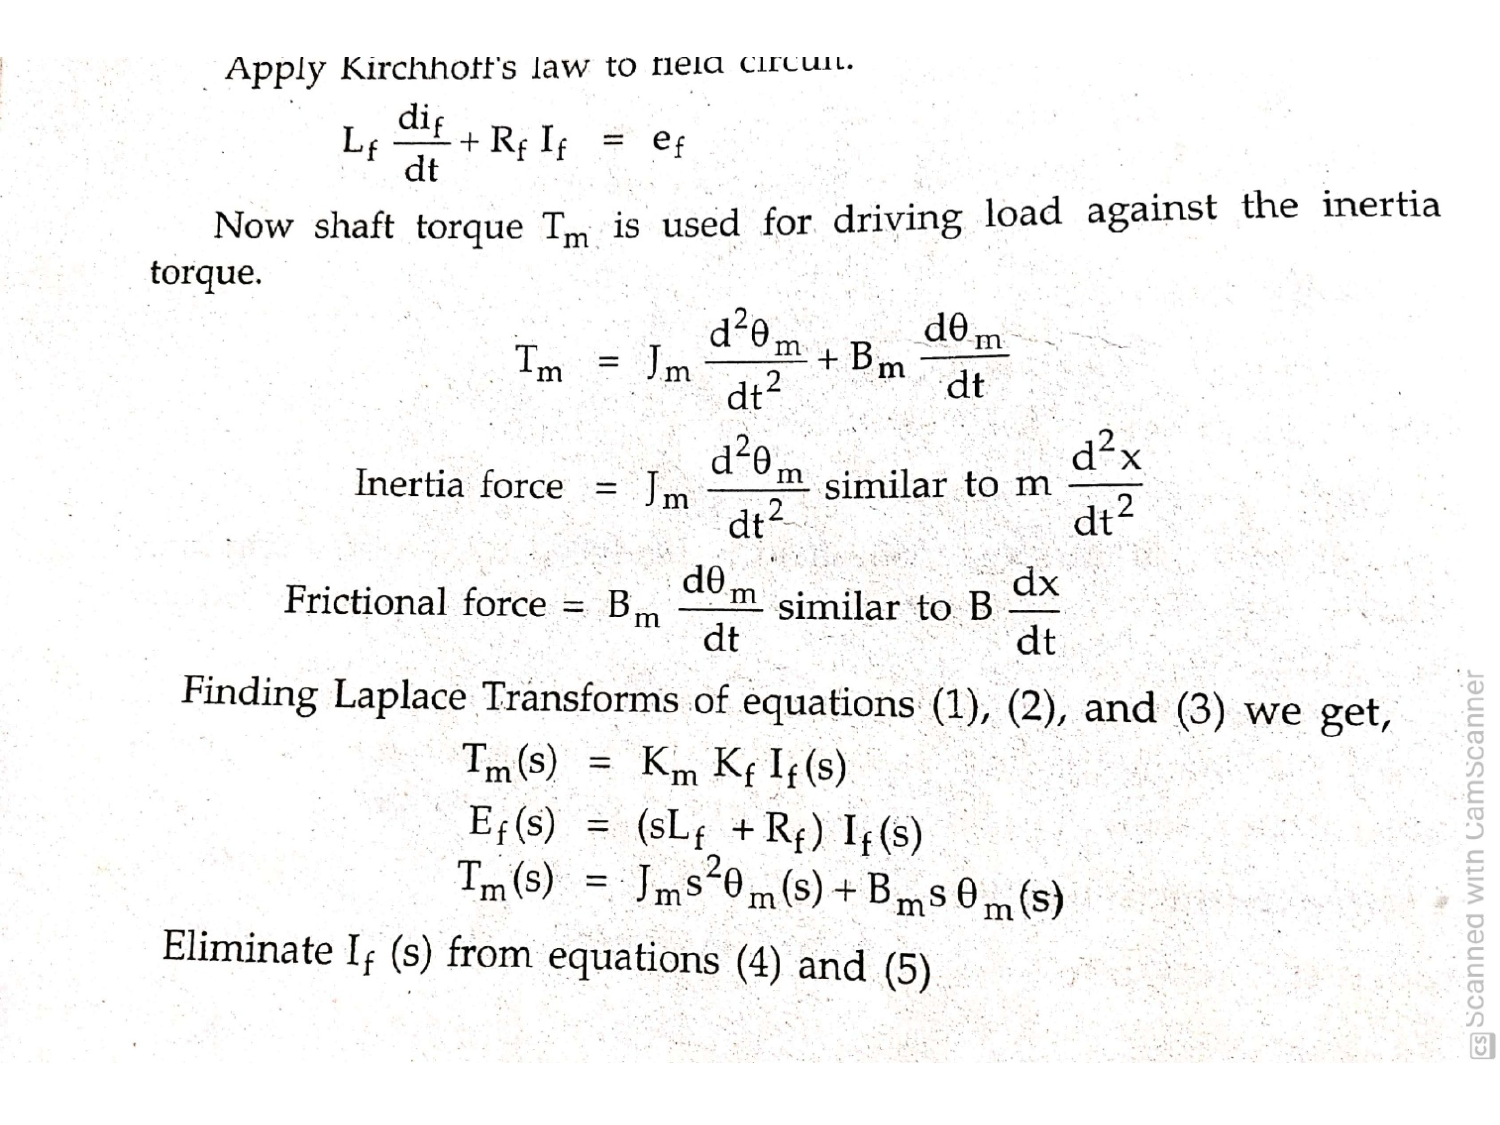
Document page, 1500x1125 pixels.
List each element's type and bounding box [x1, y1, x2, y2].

list [0, 57, 1500, 1063]
